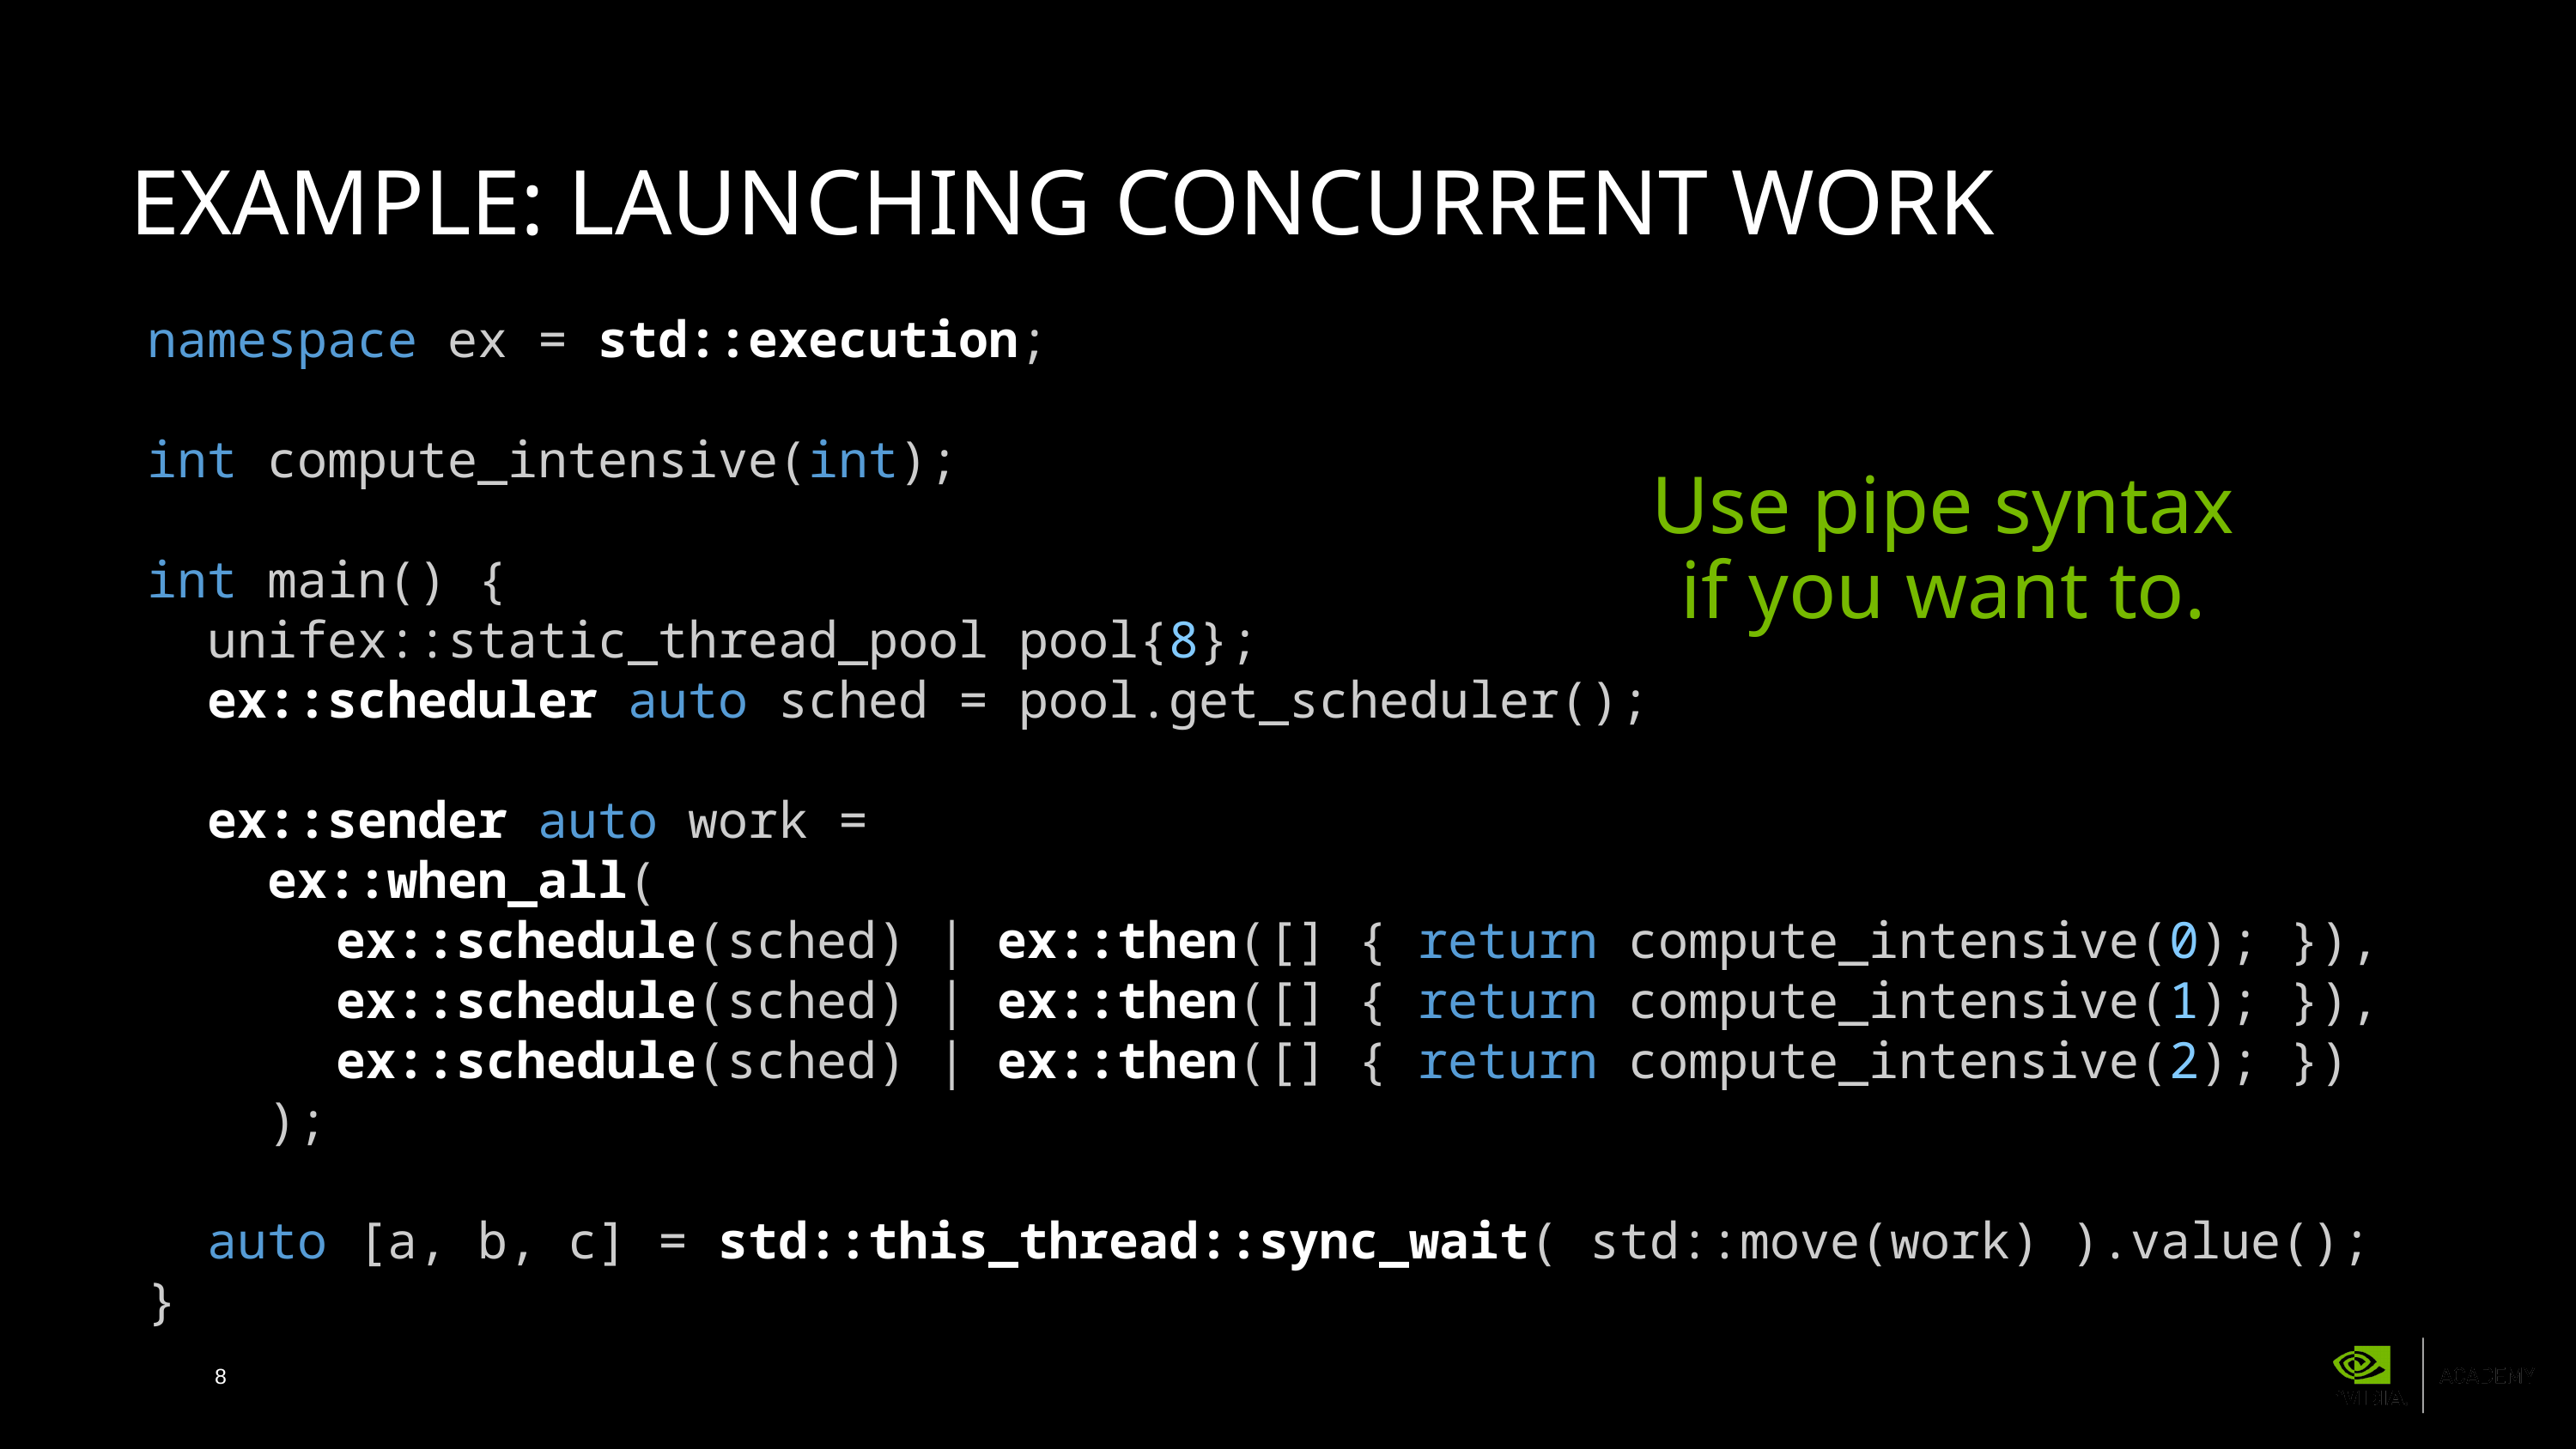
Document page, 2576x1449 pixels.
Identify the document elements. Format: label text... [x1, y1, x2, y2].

slide_number 8 [202, 1337, 782, 1414]
picture [2301, 1319, 2561, 1432]
list namespace ex = std::execution; int compute_intensive(int); int main() { unifex::static_thread_pool pool{8}; ex::scheduler auto sched = pool.get_scheduler(); ex::sender auto work = ex::when_all( ex::schedule(sched) | ex::then([] { return compute_intensive(0); }), ex::schedule(sched) | ex::then([] { return compute_intensive(1); }), ex::schedule(sched) | ex::then([] { return compute_intensive(2); }) ); auto [a, b, c] = std::this_thread::sync_wait( std::move(work) ).value(); } [120, 300, 2459, 1335]
text_box Use pipe syntax if you want to. [1623, 458, 2264, 644]
title Example: Launching concurrent work [116, 122, 2459, 262]
